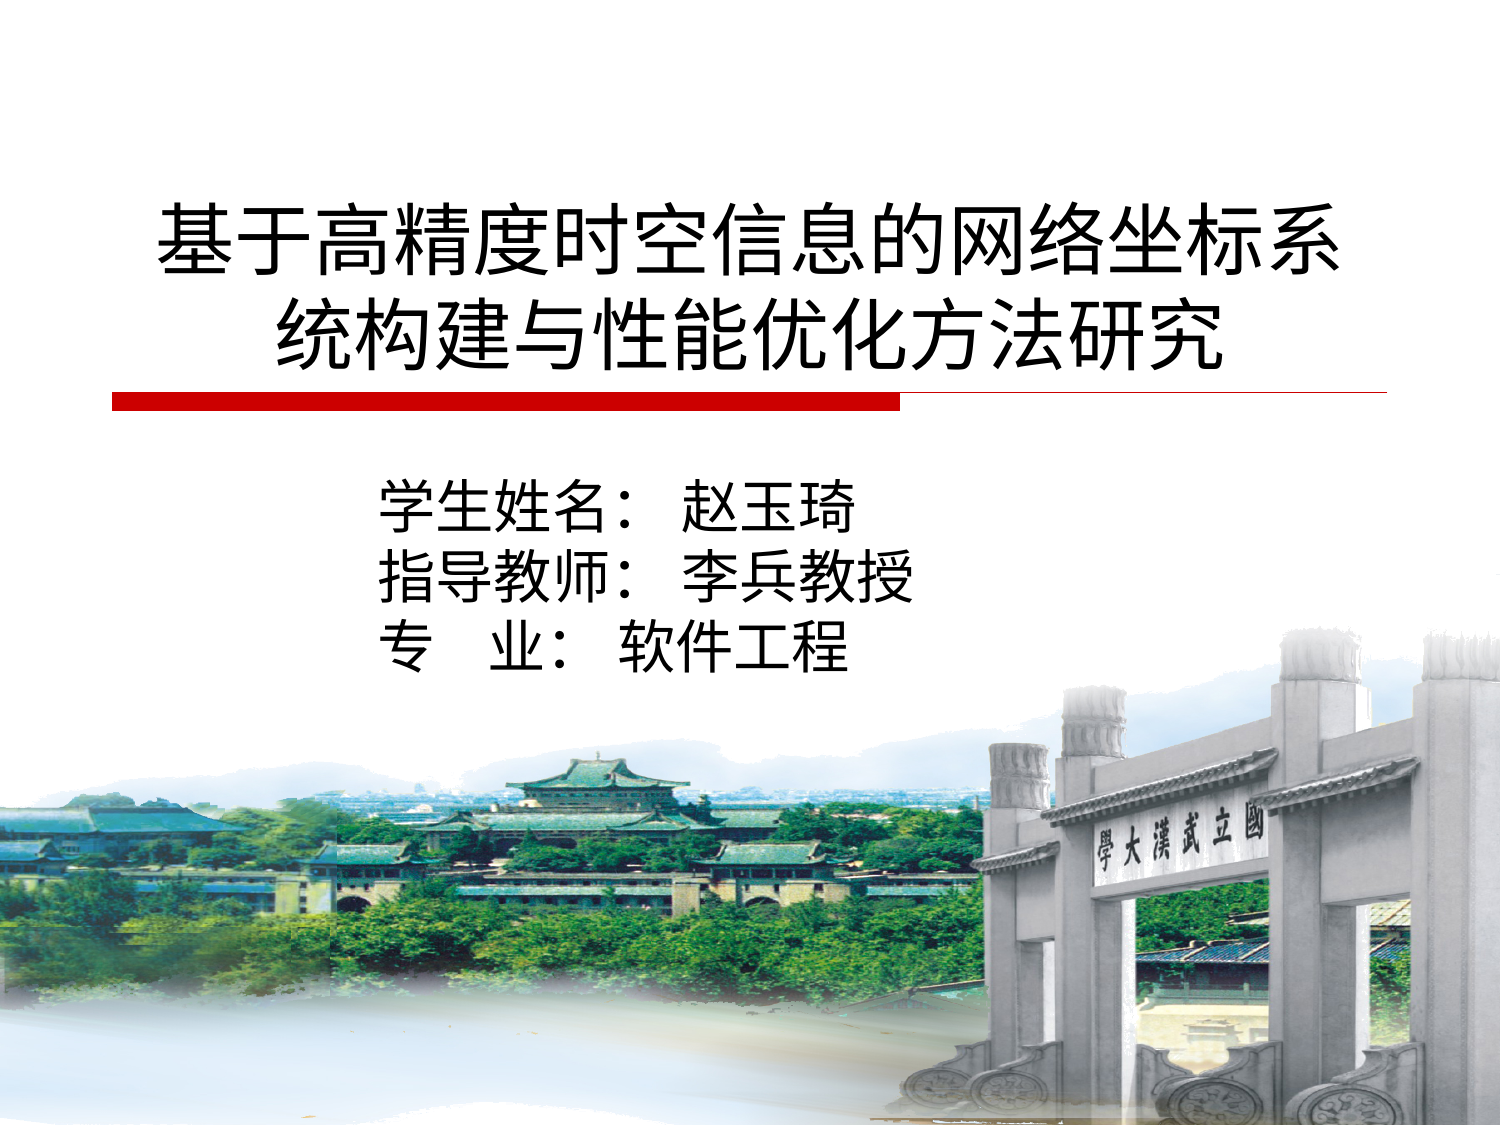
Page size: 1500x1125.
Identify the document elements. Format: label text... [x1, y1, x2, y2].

title 基于高精度时空信息的网络坐标系统构建与性能优化方法研究 [112, 162, 1388, 388]
picture [0, 574, 1500, 1125]
subtitle 学生姓名： 赵玉琦 指导教师： 李兵教授 专 业： 软件工程 [362, 462, 1175, 638]
